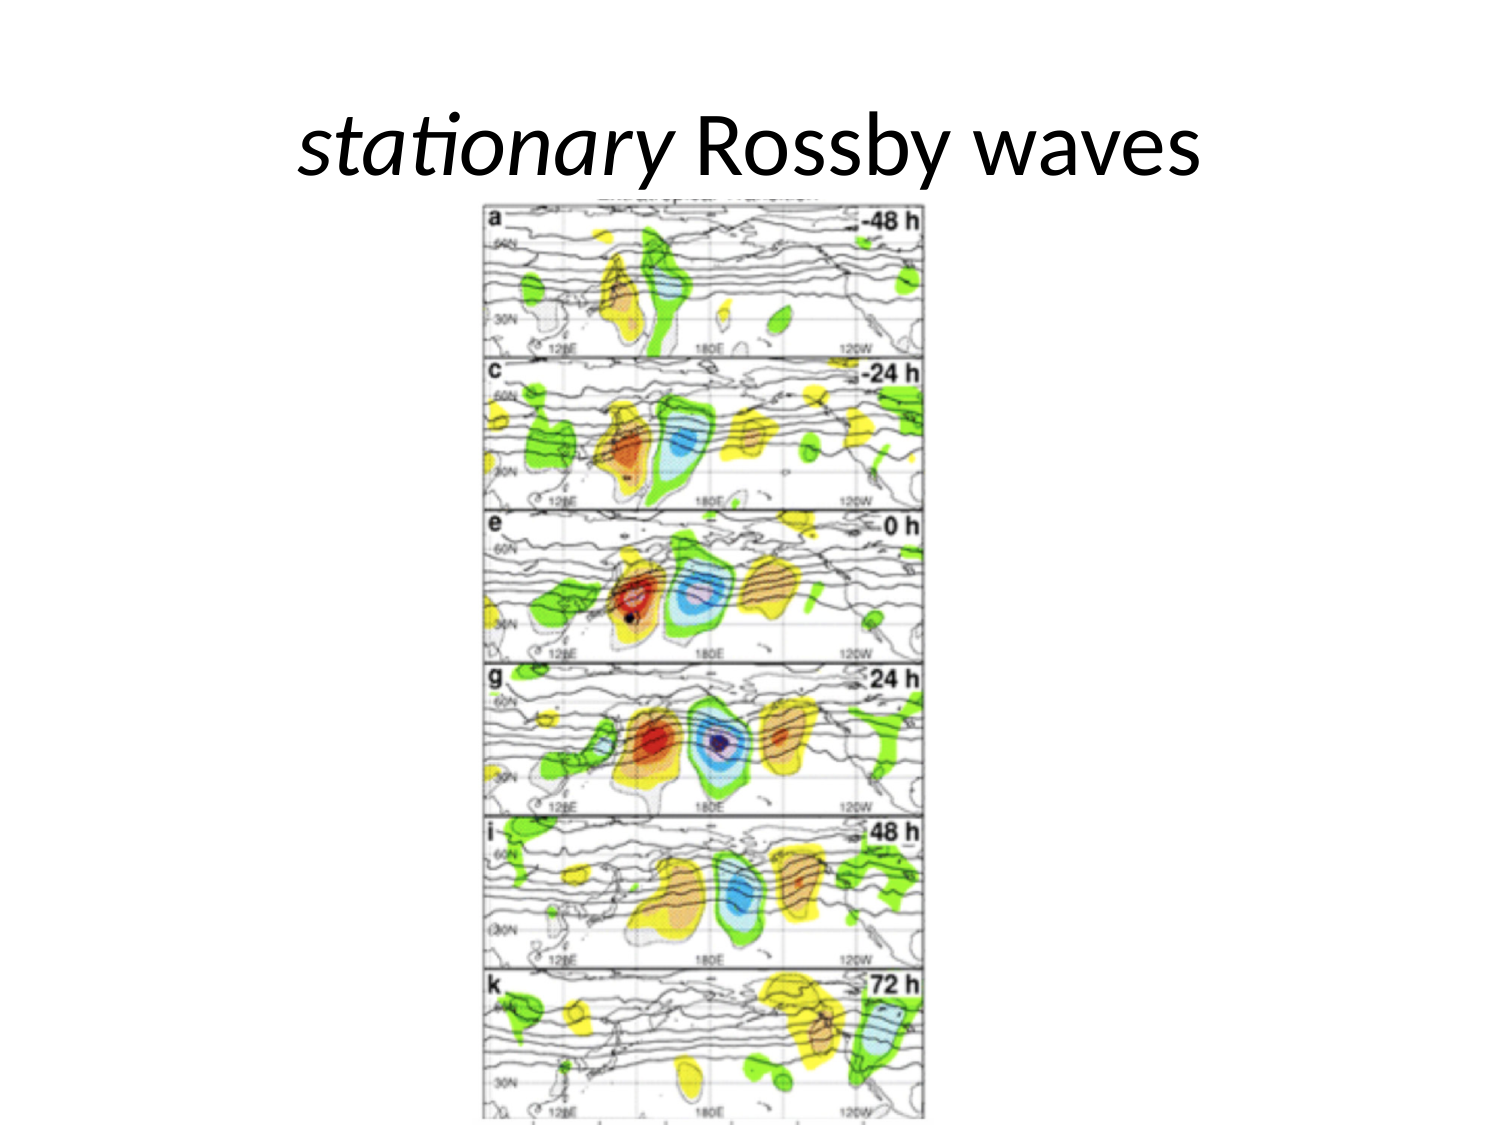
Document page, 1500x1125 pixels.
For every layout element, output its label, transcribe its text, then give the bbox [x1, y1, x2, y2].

title stationary Rossby waves [75, 45, 1425, 233]
picture [472, 199, 934, 1125]
